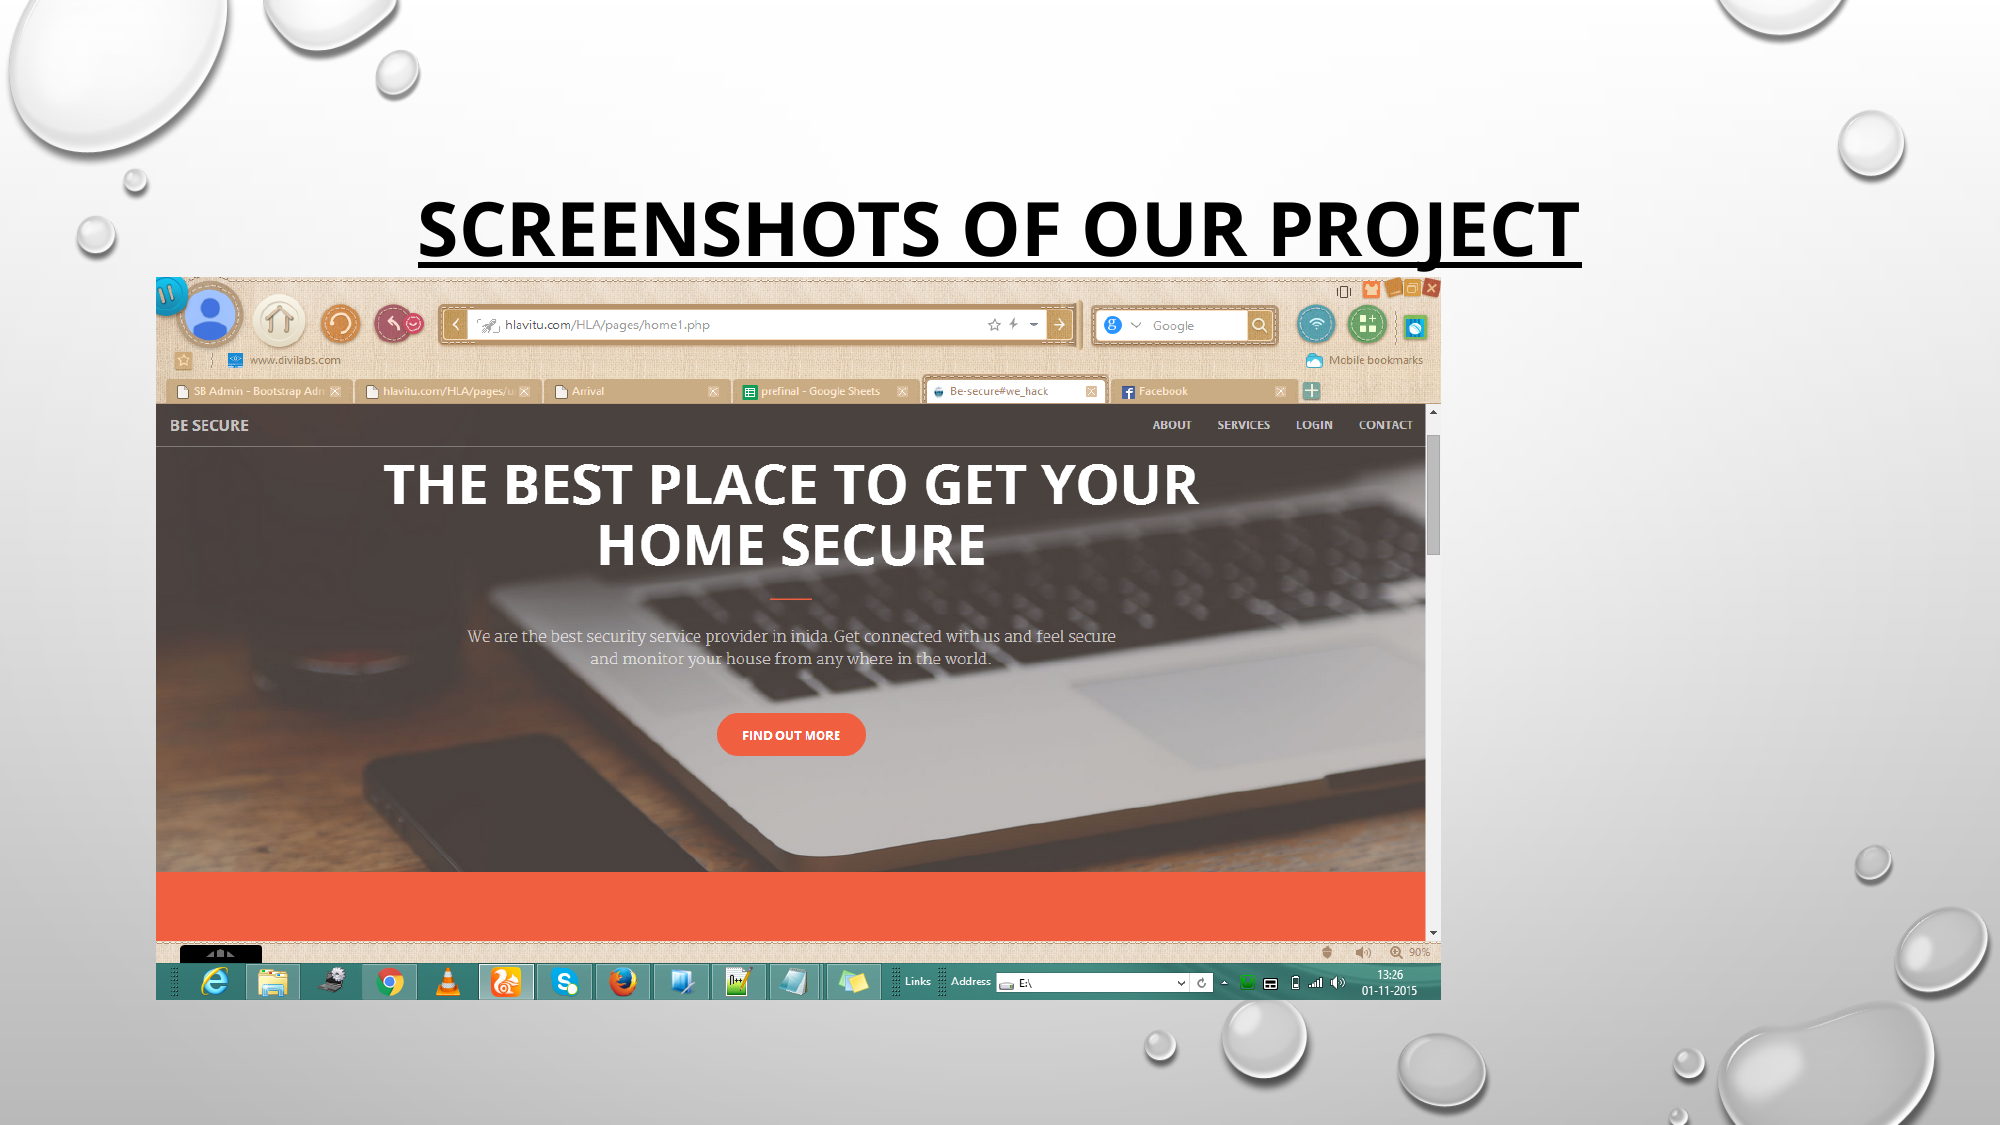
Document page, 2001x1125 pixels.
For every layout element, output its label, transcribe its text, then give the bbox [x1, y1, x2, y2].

picture [0, 0, 2000, 1125]
title SCREENSHOTS OF OUR PROJECT [149, 101, 1851, 364]
